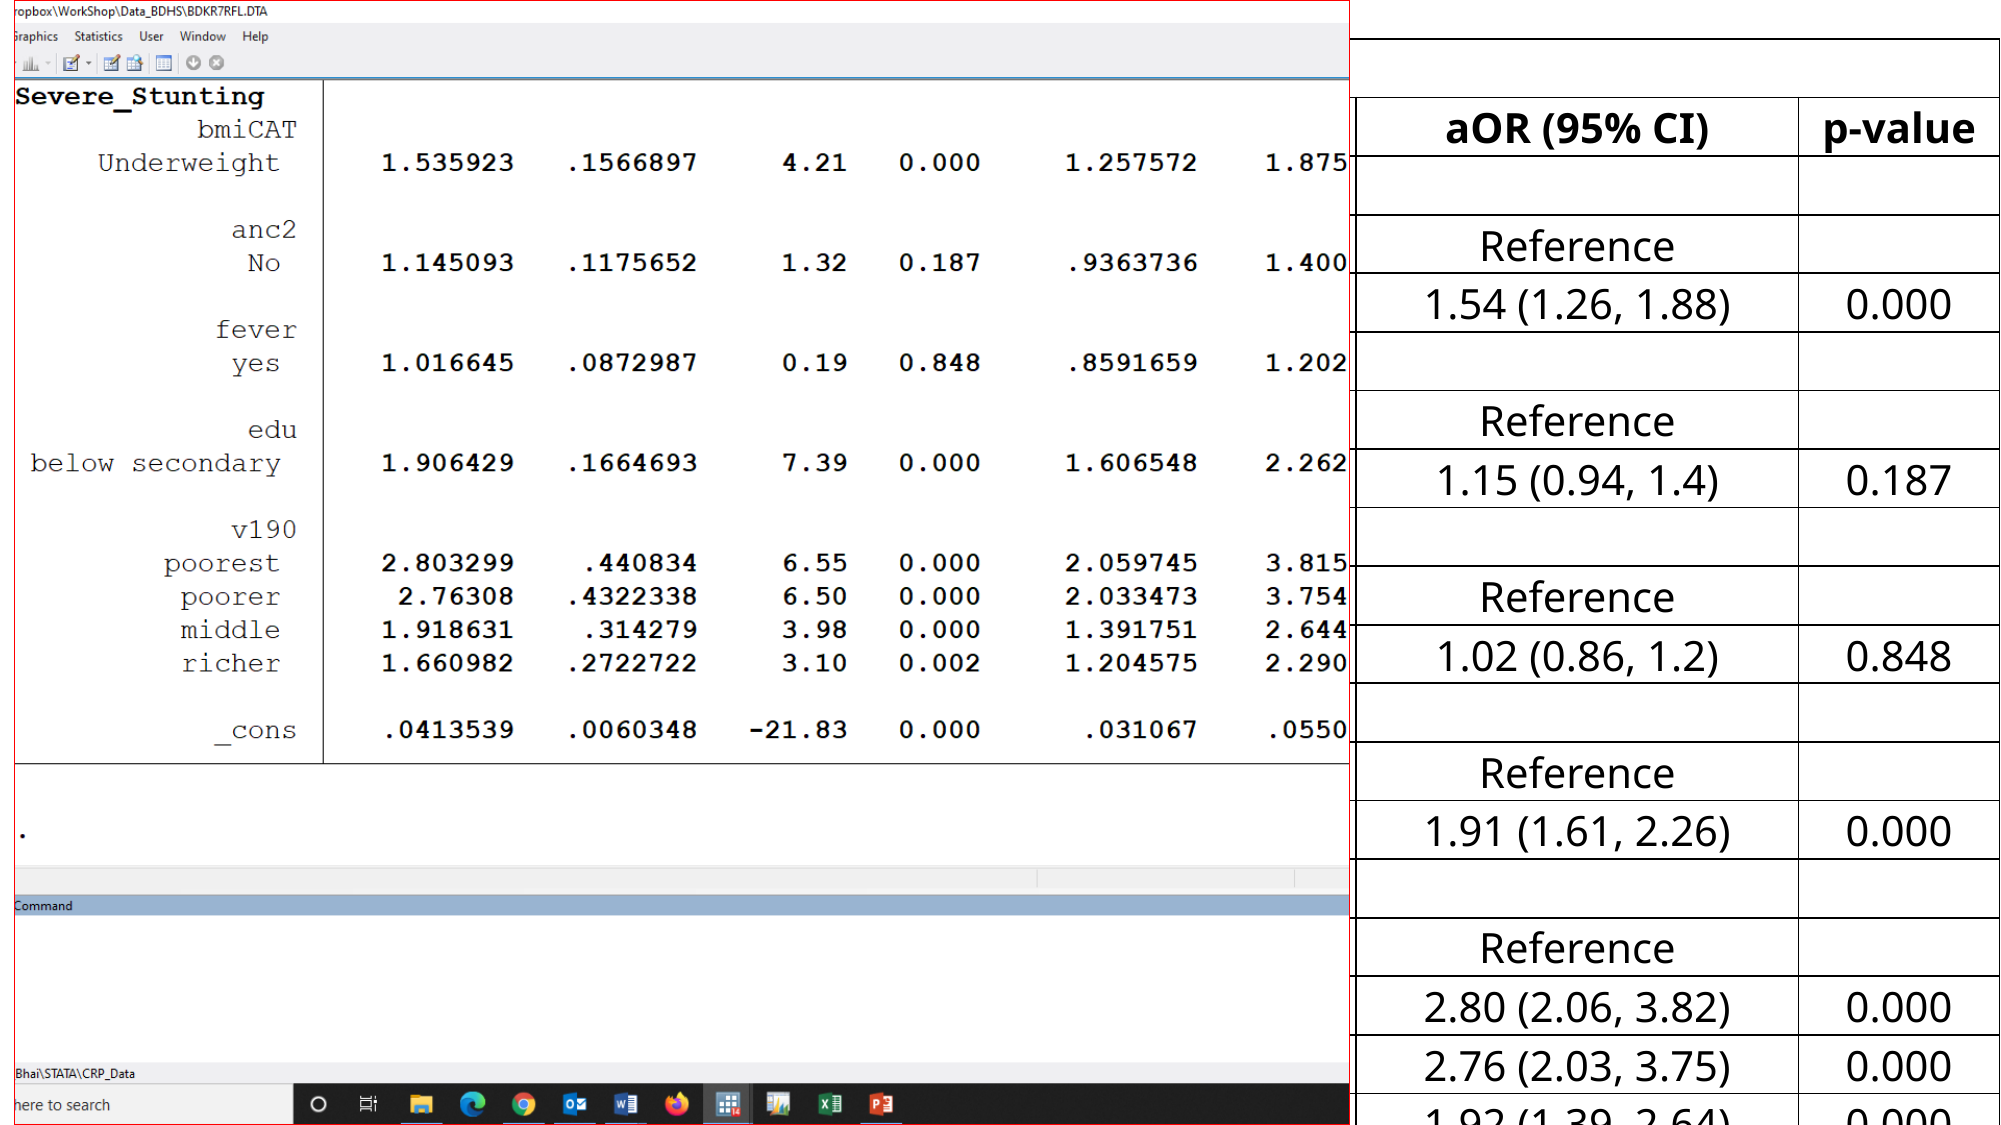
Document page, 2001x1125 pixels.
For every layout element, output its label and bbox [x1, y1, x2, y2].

table_cell [1357, 391, 1798, 448]
table_cell [1350, 508, 1355, 565]
table_cell [1799, 450, 1999, 507]
table_cell [1350, 1036, 1355, 1093]
table_cell [1799, 1036, 1999, 1093]
table_cell [1357, 333, 1798, 390]
table_cell [1357, 919, 1798, 975]
table_cell [1350, 450, 1355, 507]
table_cell [1357, 860, 1798, 917]
table_cell [1799, 216, 1999, 272]
table_cell [1799, 977, 1999, 1034]
table_cell [1799, 157, 1999, 214]
table_cell [1350, 919, 1355, 975]
table_cell [1357, 450, 1798, 507]
table_cell [1357, 157, 1798, 214]
table_cell [1799, 626, 1999, 682]
table_header [1350, 40, 1999, 97]
table_cell [1799, 684, 1999, 741]
table_cell [1357, 274, 1798, 331]
table_cell [1350, 1094, 1355, 1125]
table_cell [1357, 1094, 1798, 1125]
table_cell [1799, 274, 1999, 331]
table_cell [1799, 919, 1999, 975]
table_cell [1357, 567, 1798, 624]
table_cell [1799, 801, 1999, 858]
table_cell [1350, 333, 1355, 390]
table_cell [1799, 98, 1999, 155]
table_cell [1799, 391, 1999, 448]
table_cell [1357, 684, 1798, 741]
table_cell [1357, 98, 1798, 155]
table_cell [1350, 98, 1355, 155]
table_cell [1350, 626, 1355, 682]
table_cell [1350, 216, 1355, 272]
table_cell [1350, 567, 1355, 624]
picture [14, 0, 1350, 1125]
table_cell [1357, 626, 1798, 682]
table_cell [1350, 801, 1355, 858]
table_cell [1350, 977, 1355, 1034]
table_cell [1799, 508, 1999, 565]
table_cell [1357, 977, 1798, 1034]
table_cell [1350, 684, 1355, 741]
table_cell [1350, 860, 1355, 917]
table_cell [1357, 801, 1798, 858]
table_cell [1799, 1094, 1999, 1125]
table_cell [1799, 567, 1999, 624]
table_cell [1799, 333, 1999, 390]
table_cell [1357, 743, 1798, 800]
table_cell [1350, 274, 1355, 331]
table_cell [1357, 1036, 1798, 1093]
table_cell [1799, 743, 1999, 800]
table_cell [1350, 157, 1355, 214]
table_cell [1350, 743, 1355, 800]
table_cell [1350, 391, 1355, 448]
table_cell [1357, 508, 1798, 565]
table_cell [1357, 216, 1798, 272]
table_cell [1799, 860, 1999, 917]
